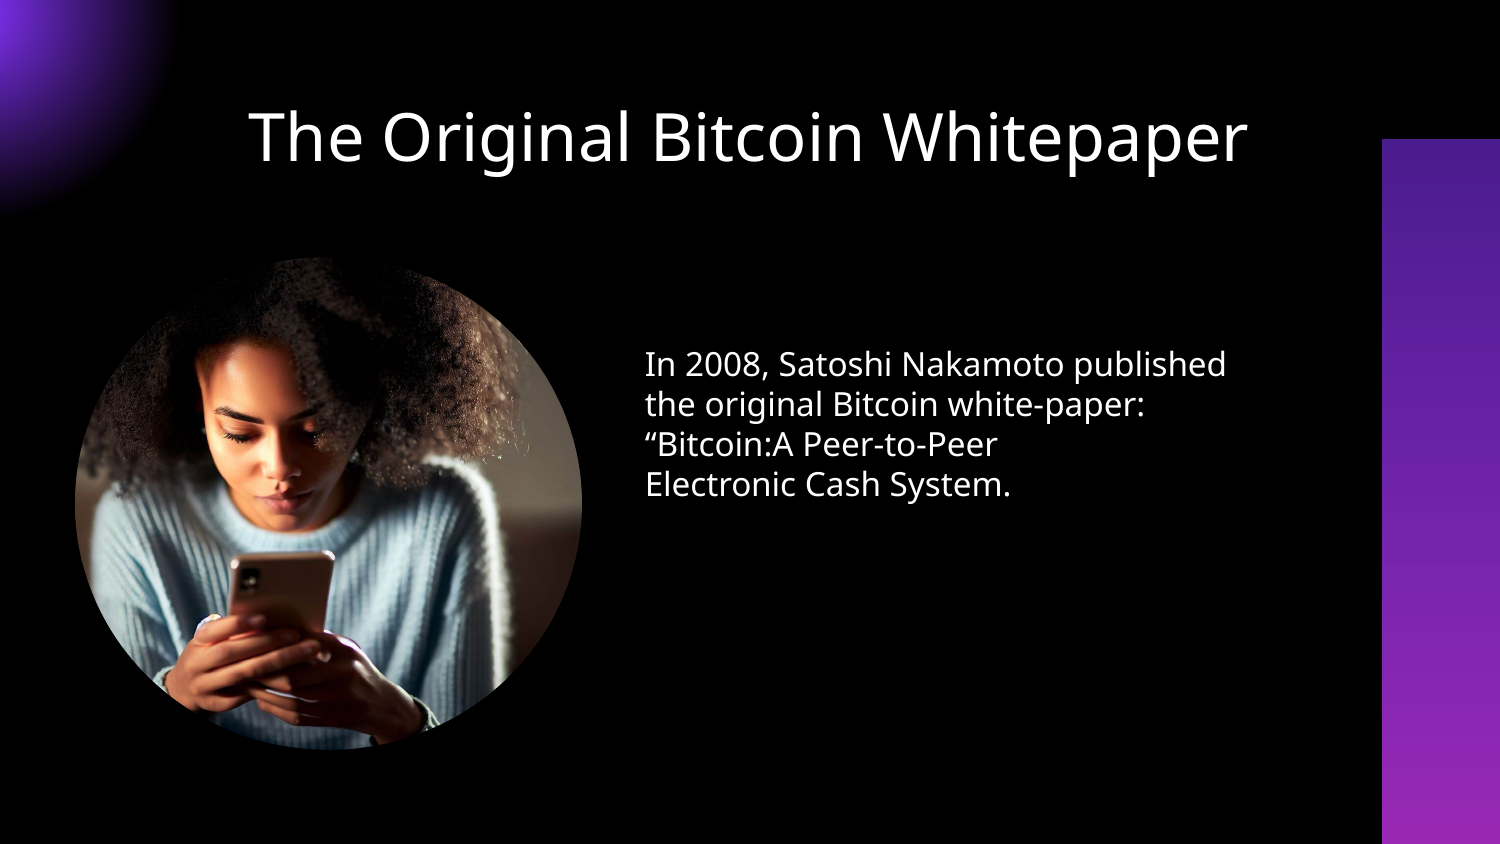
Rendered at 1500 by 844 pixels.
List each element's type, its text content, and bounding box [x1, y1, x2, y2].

text_box The Original Bitcoin Whitepaper [116, 79, 1383, 174]
text_box [74, 257, 582, 750]
text_box In 2008, Satoshi Nakamoto published the original Bitcoin white-paper: “Bitcoin:A Peer-to-Peer Electronic Cash System. [630, 328, 1277, 585]
